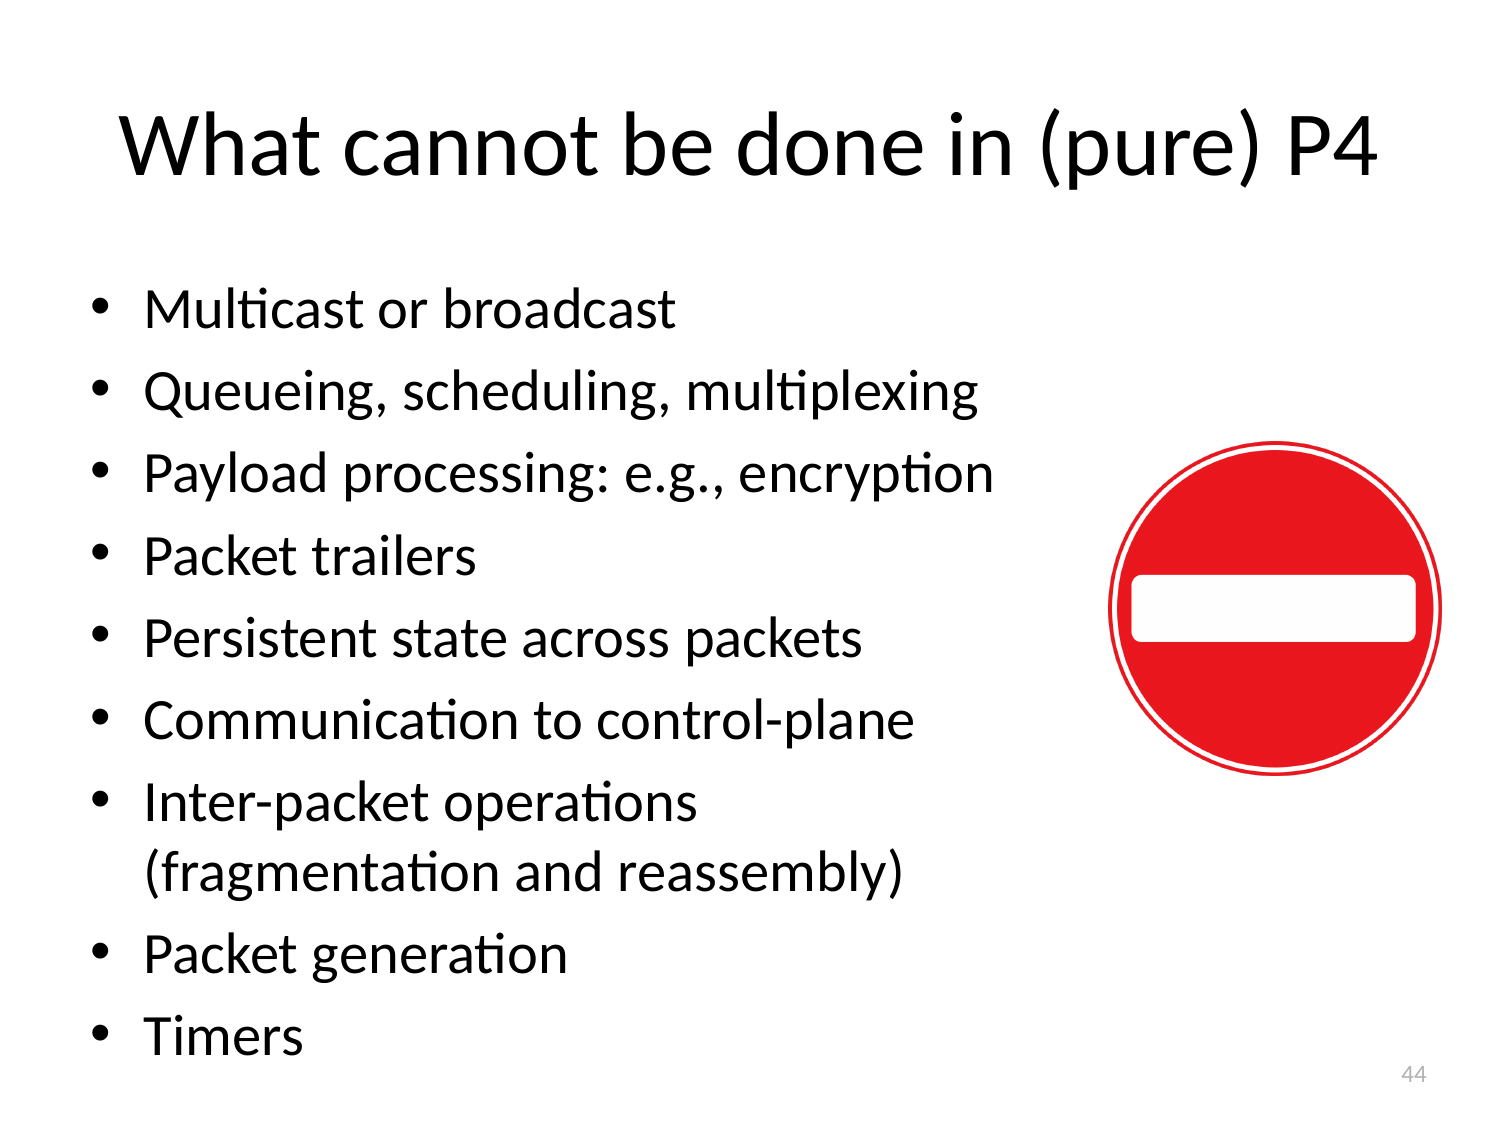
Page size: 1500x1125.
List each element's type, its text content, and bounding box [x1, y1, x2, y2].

list Multicast or broadcast Queueing, scheduling, multiplexing Payload processing: e.g., encryption Packet trailers Persistent state across packets Communication to control-plane Inter-packet operations (fragmentation and reassembly) Packet generation Timers [75, 262, 1425, 1080]
slide_number 44 [1285, 1042, 1442, 1103]
picture [1107, 441, 1443, 777]
title What cannot be done in (pure) P4 [75, 45, 1425, 233]
